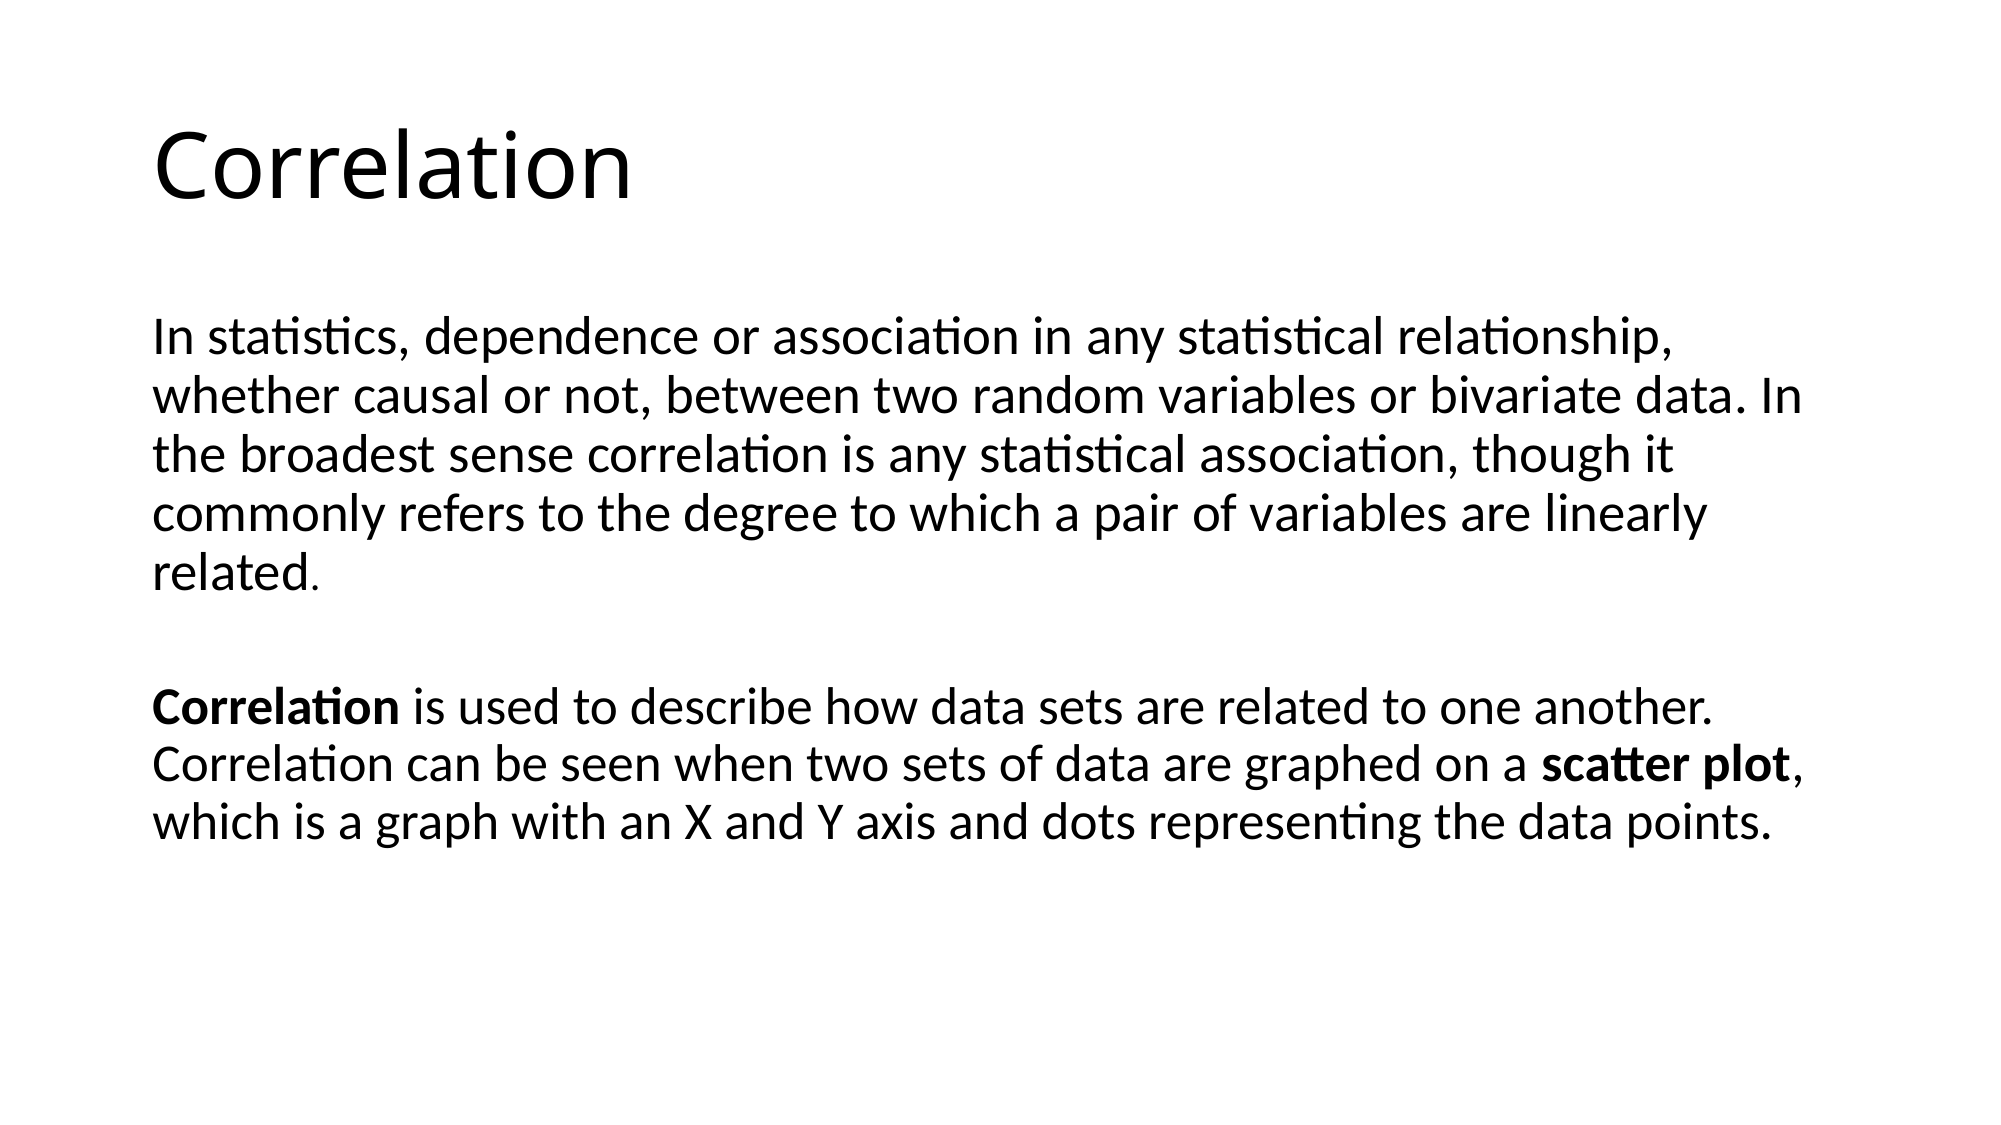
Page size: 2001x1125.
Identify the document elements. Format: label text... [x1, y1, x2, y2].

list In statistics, dependence or association in any statistical relationship, whether causal or not, between two random variables or bivariate data. In the broadest sense correlation is any statistical association, though it commonly refers to the degree to which a pair of variables are linearly related. Correlation is used to describe how data sets are related to one another. Correlation can be seen when two sets of data are graphed on a scatter plot, which is a graph with an X and Y axis and dots representing the data points. [137, 299, 1863, 1014]
title Correlation [137, 59, 1863, 278]
